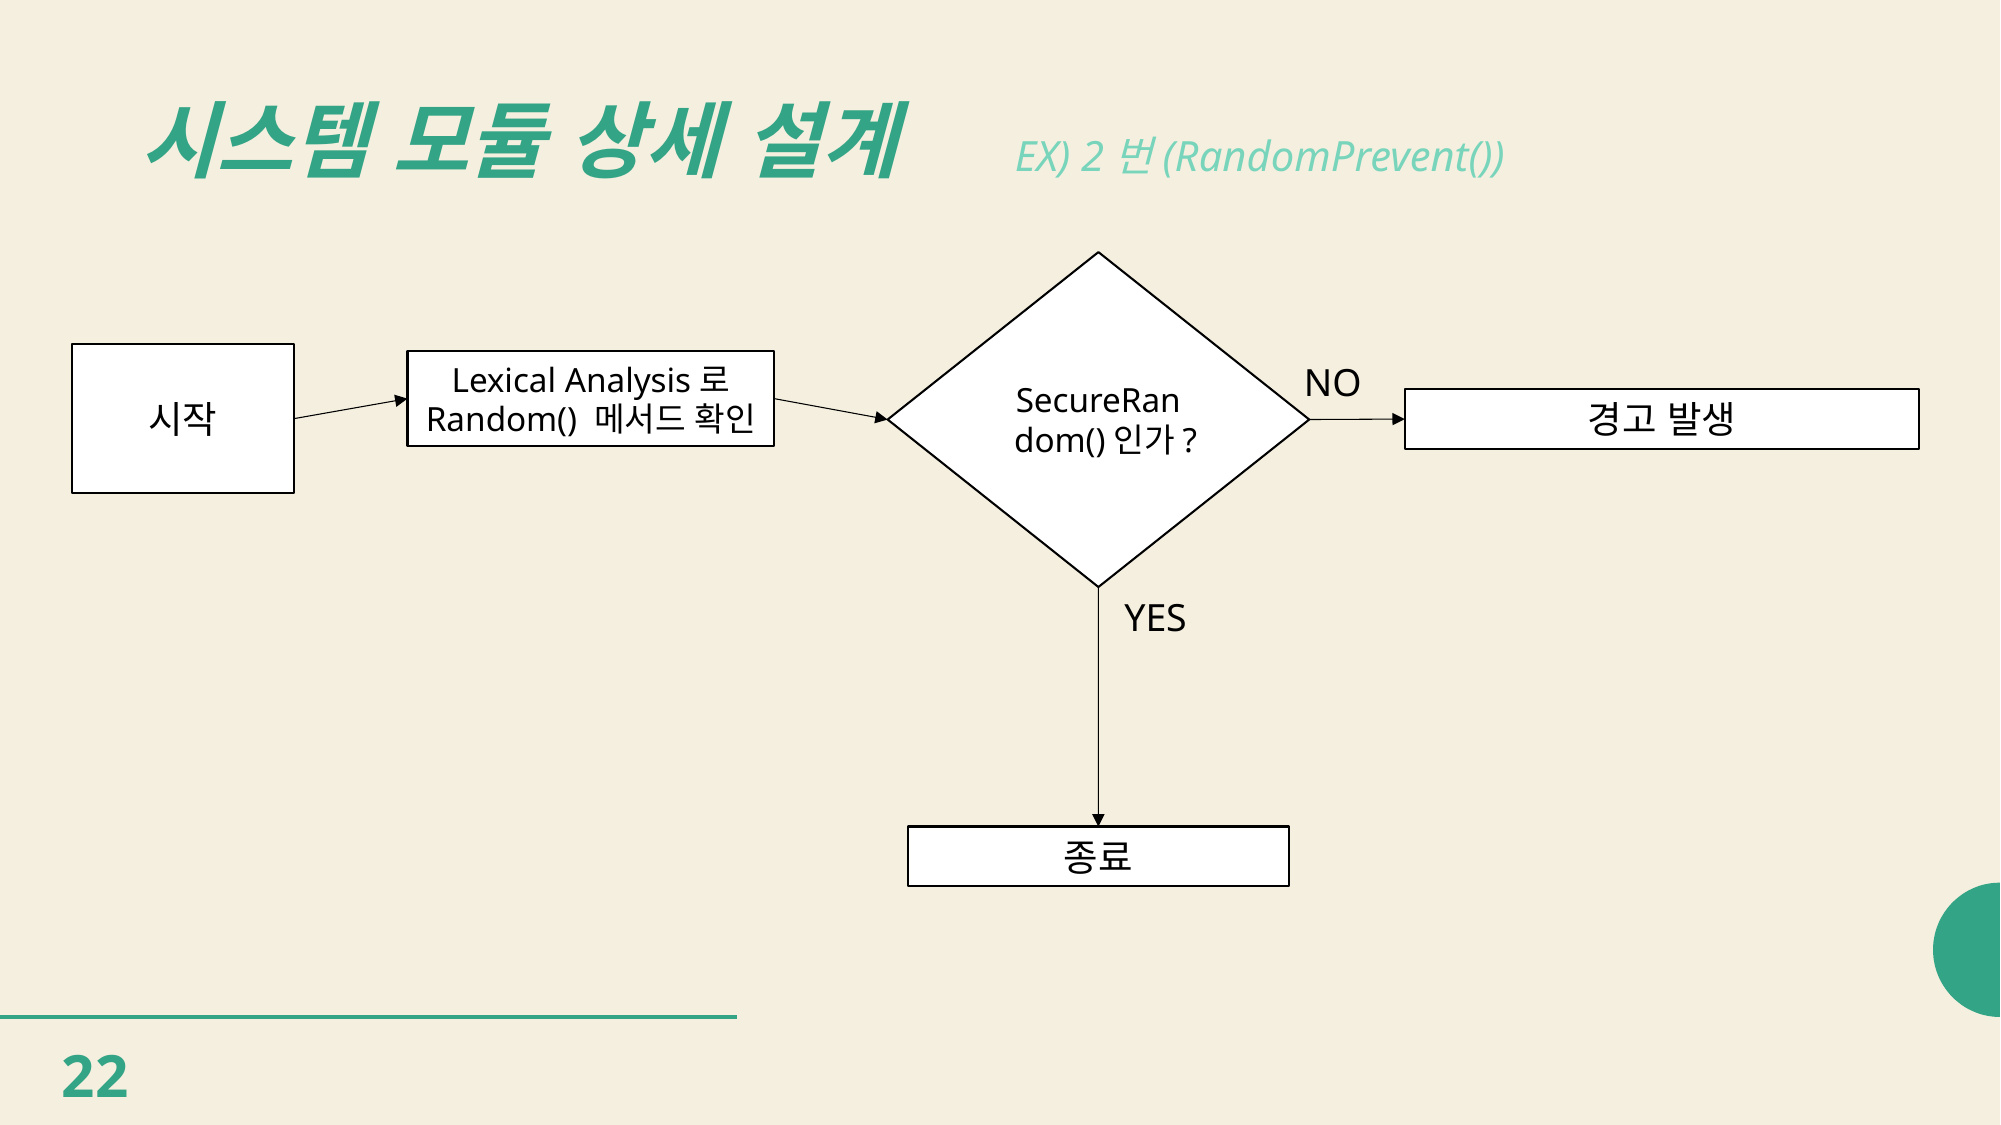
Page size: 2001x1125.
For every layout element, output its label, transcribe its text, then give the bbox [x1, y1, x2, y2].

text_box 시작 [71, 343, 295, 494]
list EX) 2번(RandomPrevent()) [999, 122, 1554, 211]
text_box 경고 발생 [1404, 388, 1920, 450]
text_box YES [1109, 586, 1225, 647]
text_box Lexical Analysis로 Random() 메서드 확인 [406, 350, 775, 447]
text_box 종료 [907, 825, 1290, 887]
text_box NO [1288, 351, 1381, 412]
text_box 22 [47, 1031, 159, 1117]
title 시스템 모듈 상세 설계 [125, 91, 981, 211]
text_box SecureRandom()인가? [887, 251, 1310, 588]
